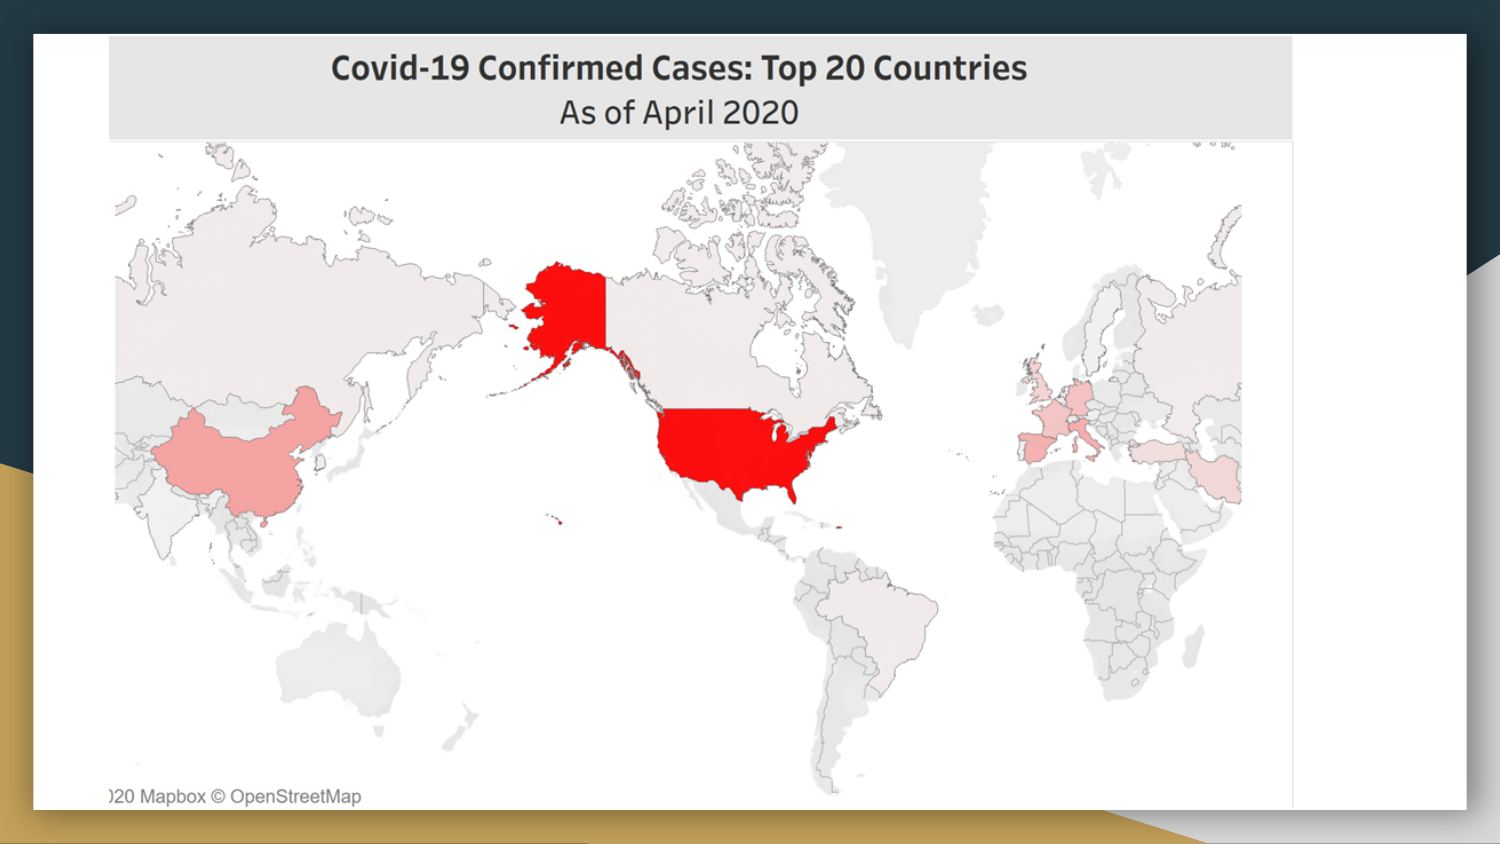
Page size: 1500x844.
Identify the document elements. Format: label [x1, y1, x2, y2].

picture [108, 35, 1295, 808]
